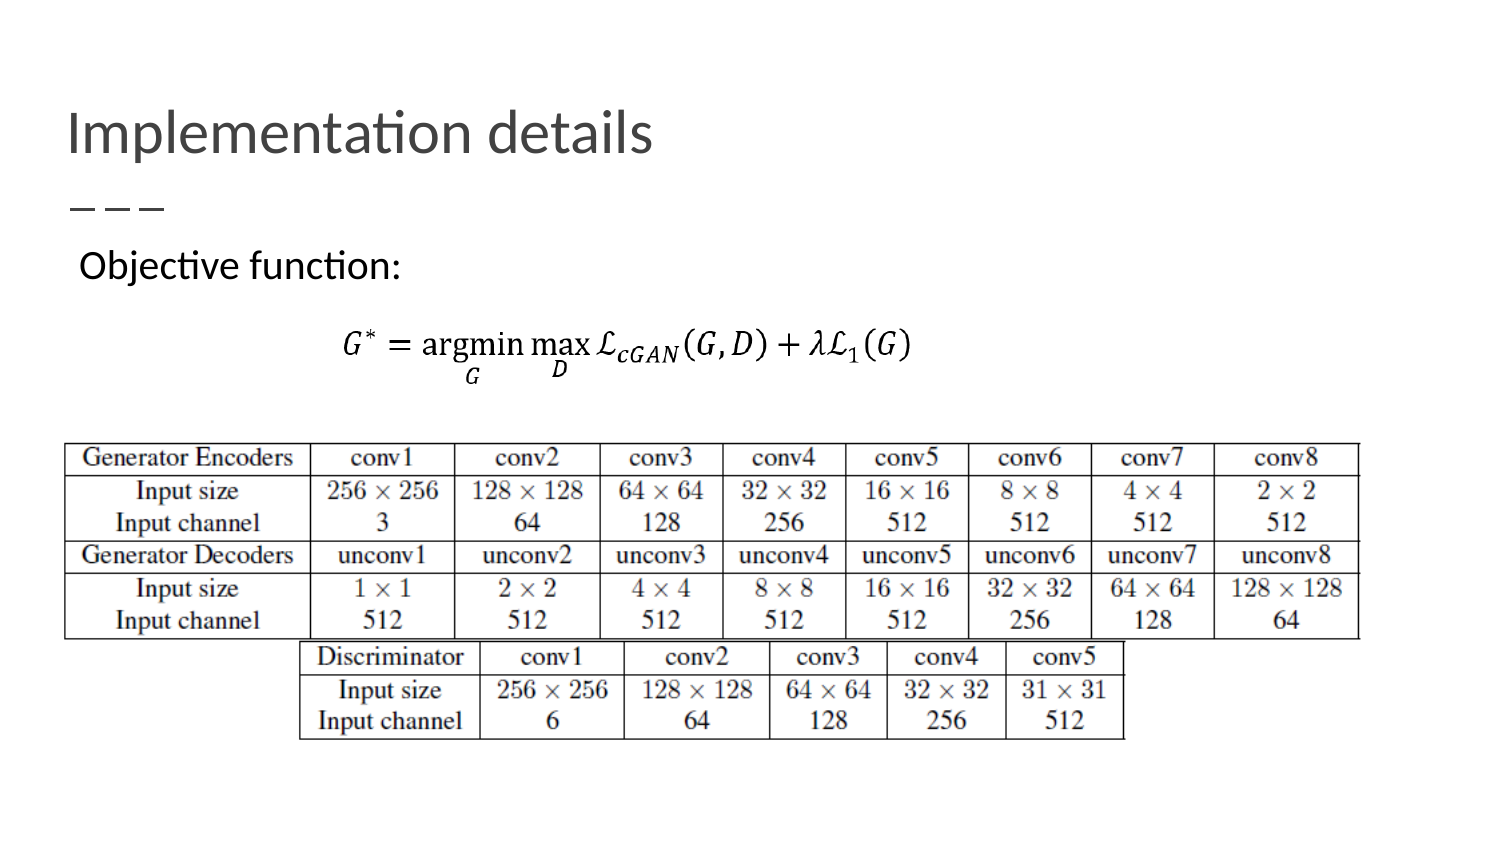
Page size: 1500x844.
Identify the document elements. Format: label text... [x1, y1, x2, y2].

picture [50, 427, 1402, 761]
list [51, 240, 1449, 750]
title Implementation details [51, 61, 1449, 182]
text_box Objective function: [64, 230, 537, 296]
picture [316, 298, 938, 402]
